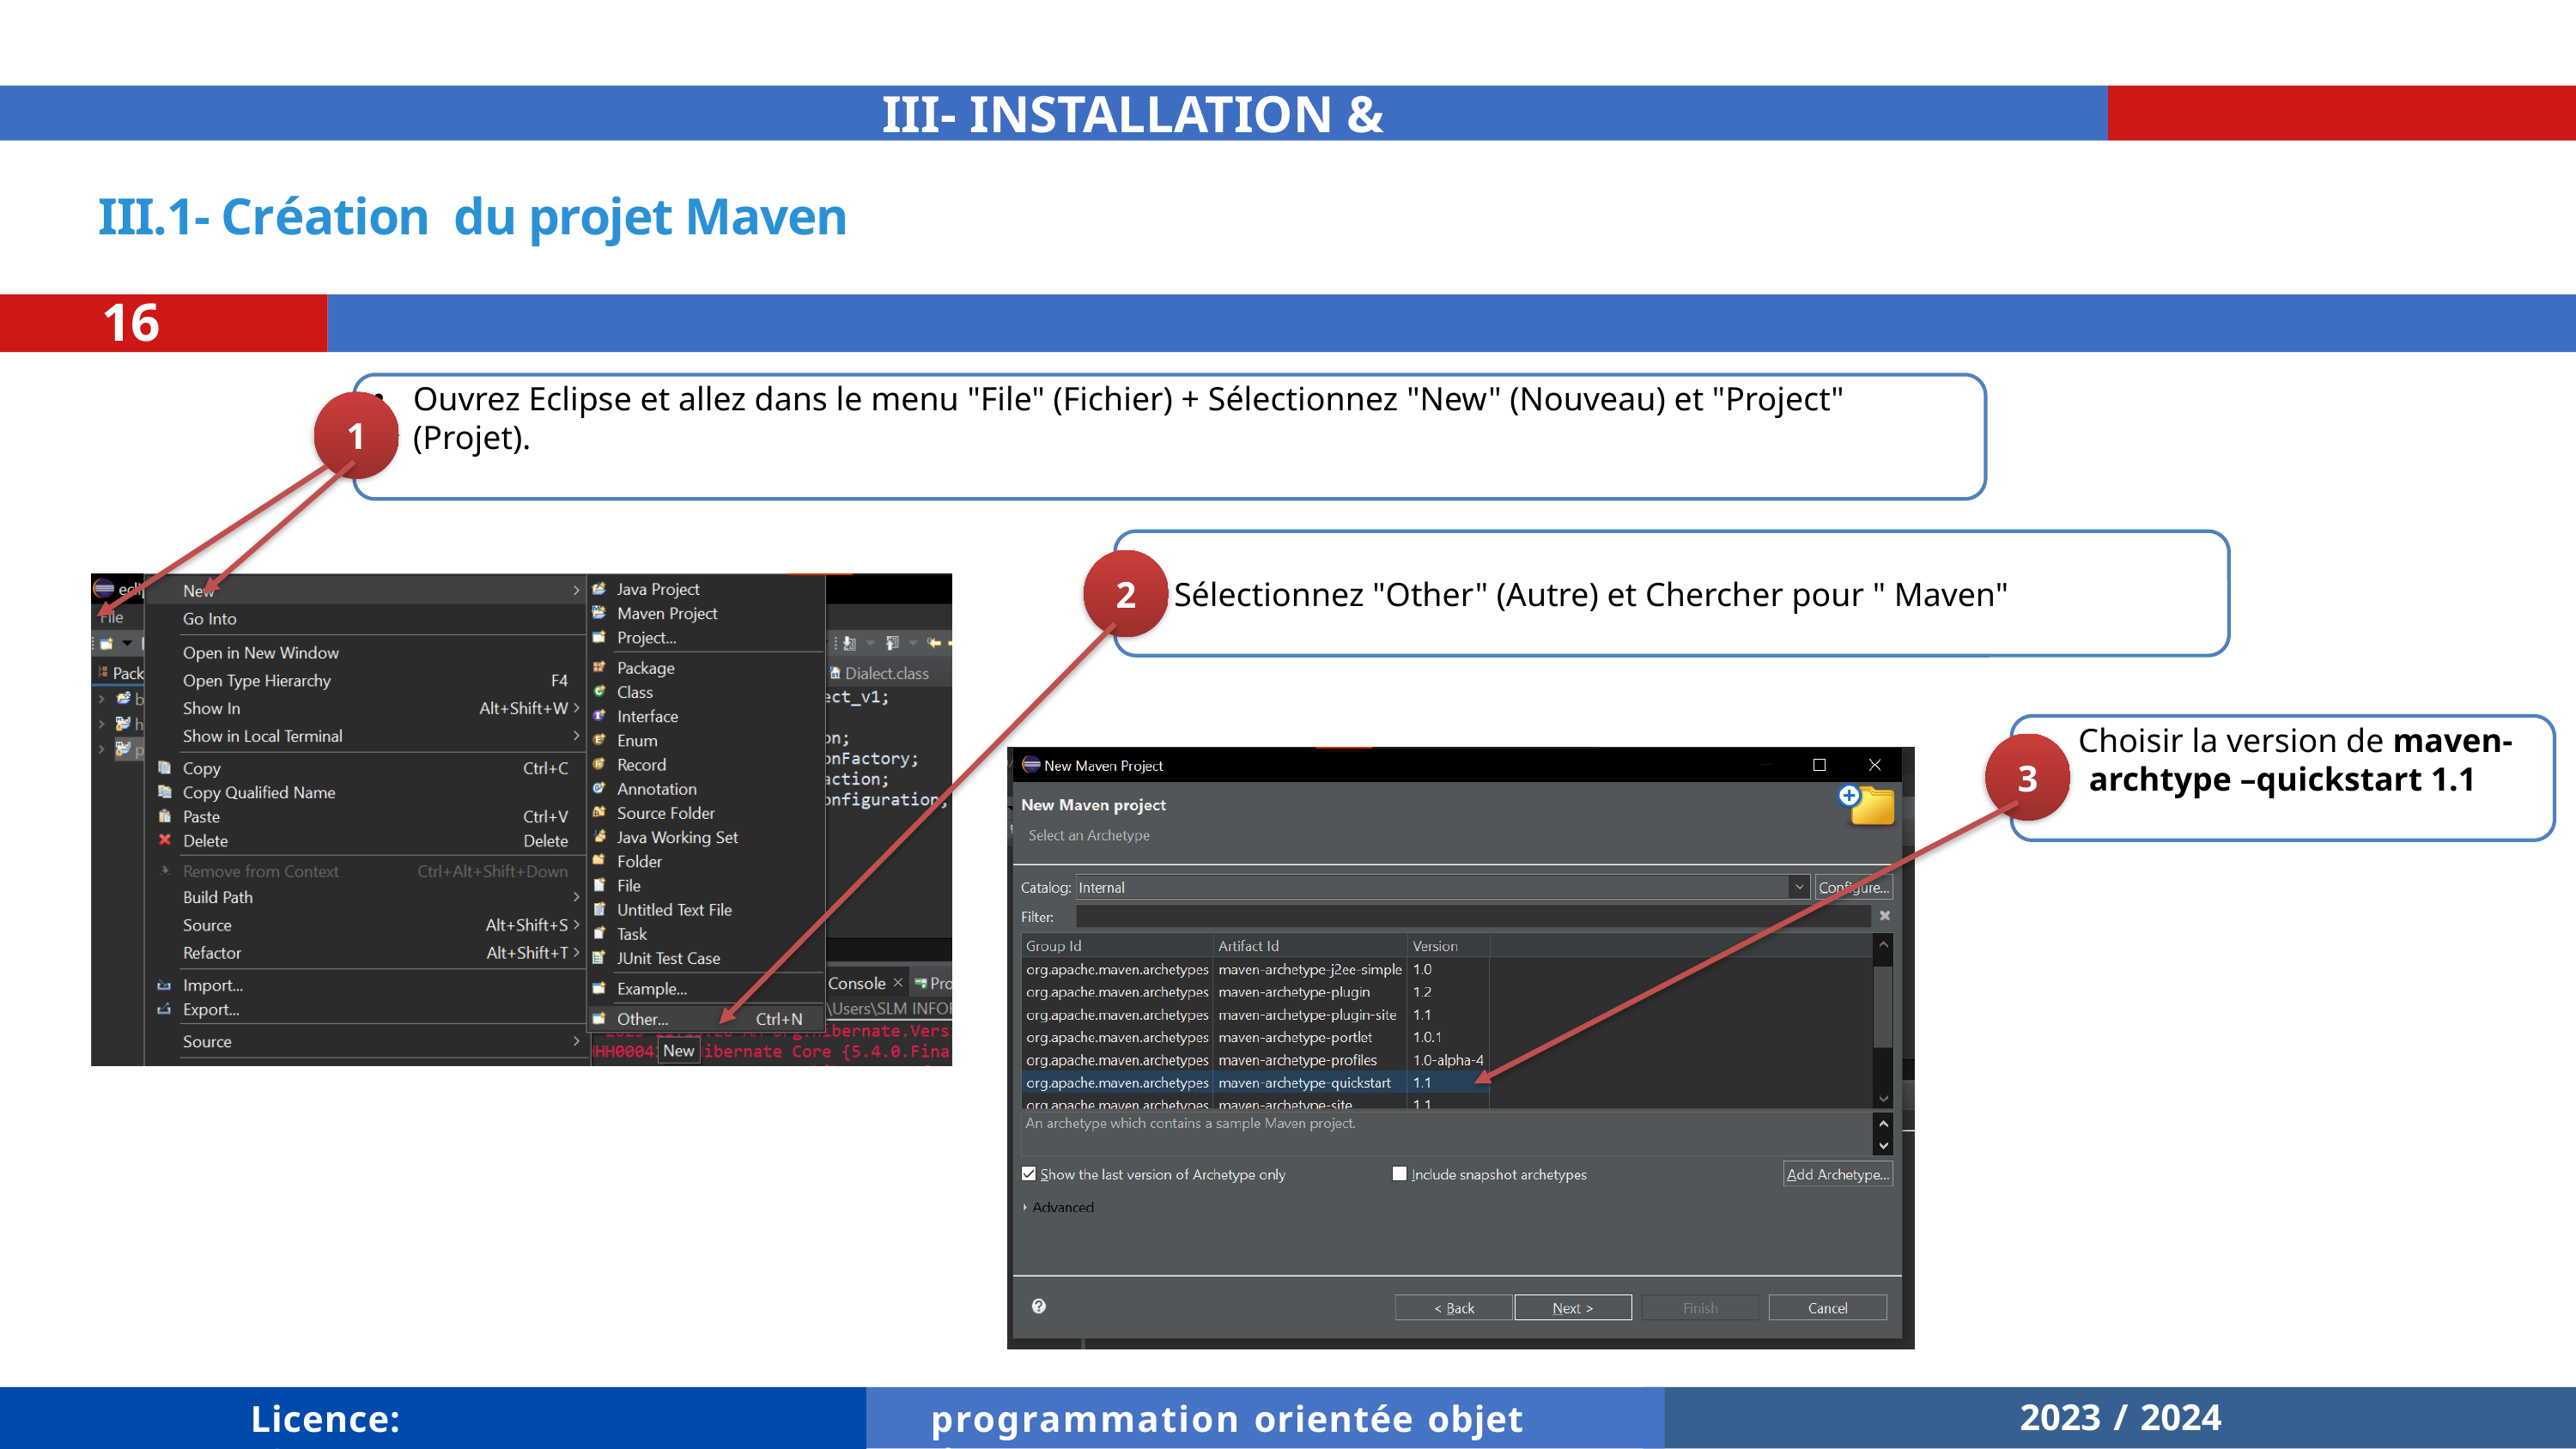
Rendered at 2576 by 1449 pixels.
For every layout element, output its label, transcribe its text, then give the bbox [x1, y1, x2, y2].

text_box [96, 465, 327, 617]
text_box 16 [60, 283, 202, 359]
text_box 1 [313, 391, 399, 480]
text_box programmation orientée objet (java) [928, 1394, 1614, 1449]
text_box III- INSTALLATION & CONFIGURATION [869, 76, 1732, 183]
text_box [2555, 294, 2576, 353]
text_box Sélectionnez "Other" (Autre) et Chercher pour " Maven" [1113, 529, 2231, 658]
text_box 2023 / 2024 [2018, 1392, 2229, 1438]
text_box [0, 85, 869, 141]
text_box Licence: ISIR [248, 1394, 488, 1449]
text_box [1473, 801, 2019, 1084]
picture [91, 573, 953, 1066]
text_box 2 [1084, 549, 1170, 638]
text_box 3 [1985, 733, 2071, 822]
text_box [866, 1386, 1665, 1449]
text_box [1665, 1386, 2576, 1449]
picture [1007, 746, 1915, 1349]
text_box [719, 623, 1115, 1025]
text_box [0, 294, 60, 353]
text_box [0, 1386, 866, 1449]
title III.1- Création du projet Maven [96, 183, 2555, 427]
text_box [2108, 85, 2576, 141]
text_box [202, 461, 355, 594]
text_box Ouvrez Eclipse et allez dans le menu "File" (Fichier) + Sélectionnez "New" (Nouveau) et "Project" (Projet). [353, 373, 1988, 501]
text_box [1732, 85, 2108, 141]
text_box Choisir la version de maven-archtype –quickstart 1.1 [2009, 713, 2557, 842]
